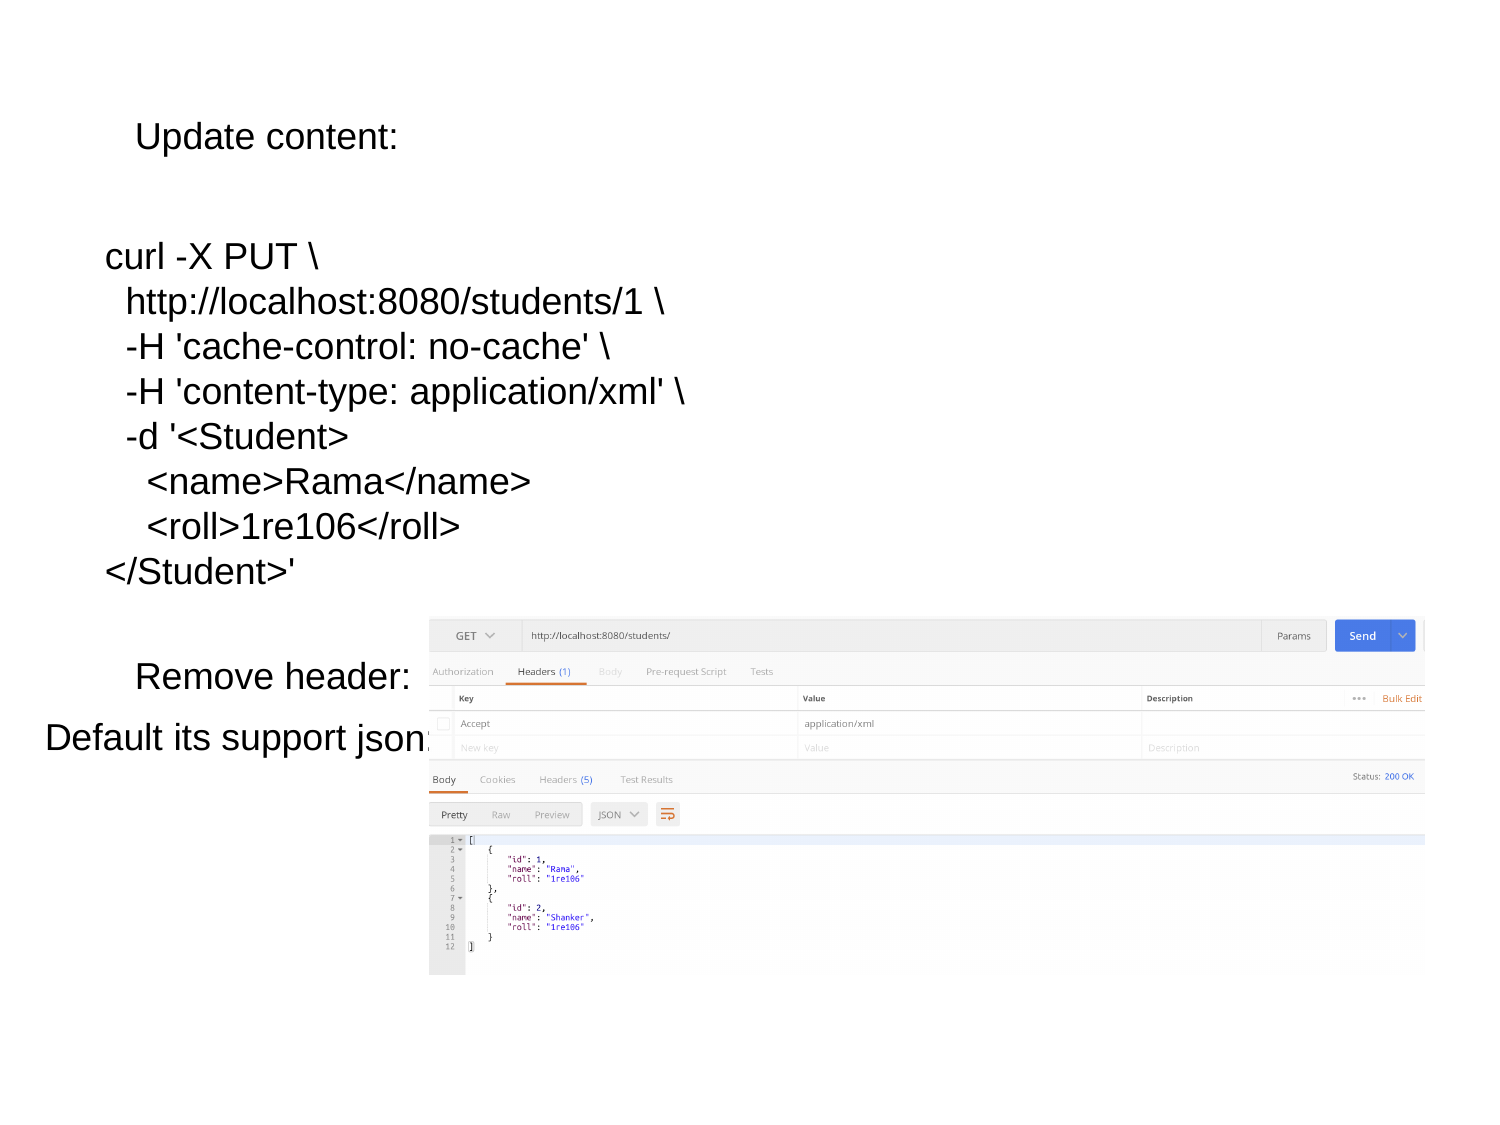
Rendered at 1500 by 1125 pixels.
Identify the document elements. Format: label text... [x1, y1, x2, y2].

text_box Update content: [119, 104, 420, 204]
text_box Default its support json: [29, 705, 424, 764]
text_box Remove header: [119, 644, 424, 702]
text_box curl -X PUT \ http://localhost:8080/students/1 \ -H 'cache-control: no-cache' \ -H 'content-type: application/xml' \ -d '<Student> <name>Rama</name> <roll>1re106</roll> </Student>' [89, 224, 1170, 603]
picture [429, 616, 1426, 976]
